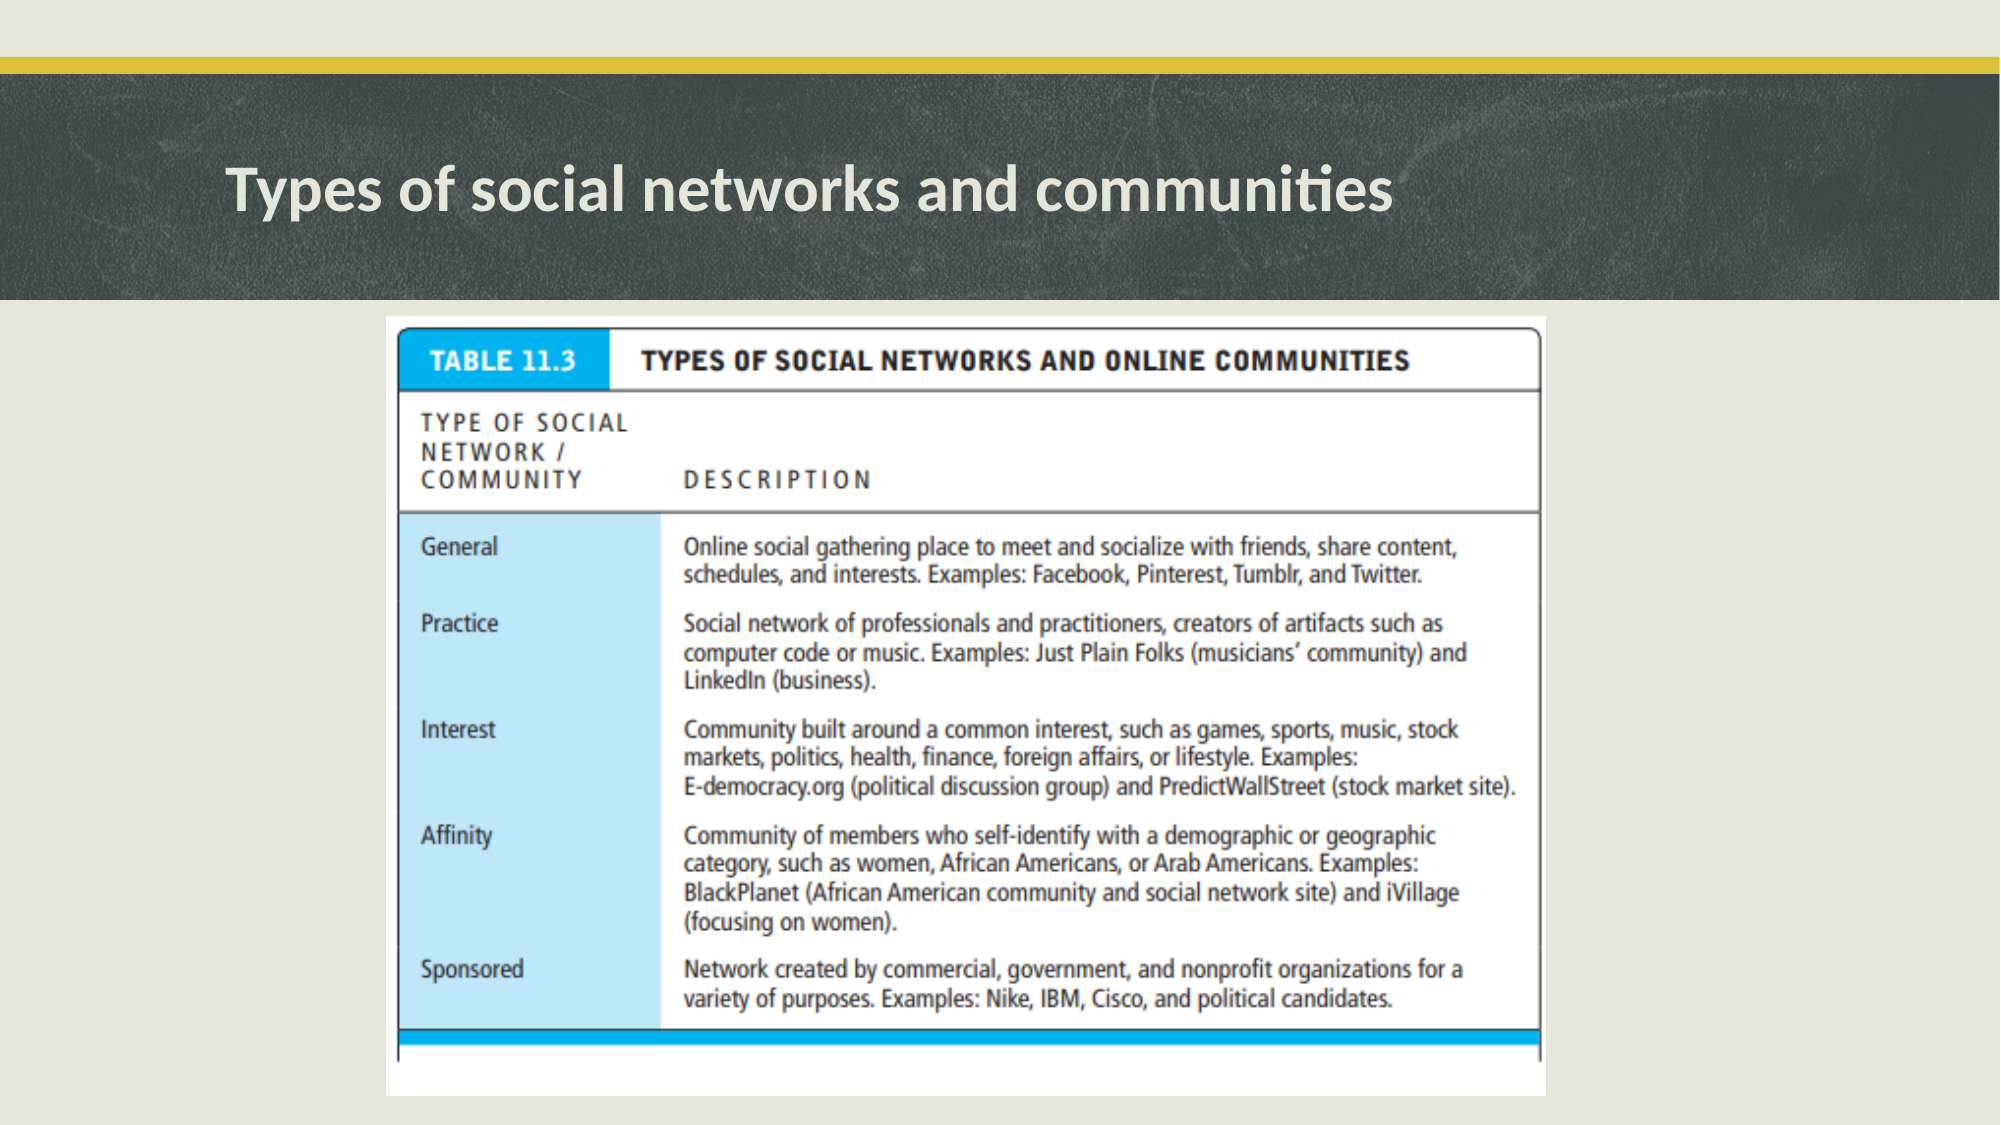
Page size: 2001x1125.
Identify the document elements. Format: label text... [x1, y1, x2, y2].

title Types of social networks and communities [210, 76, 1790, 300]
picture [386, 316, 1546, 1096]
picture [0, 74, 2000, 300]
